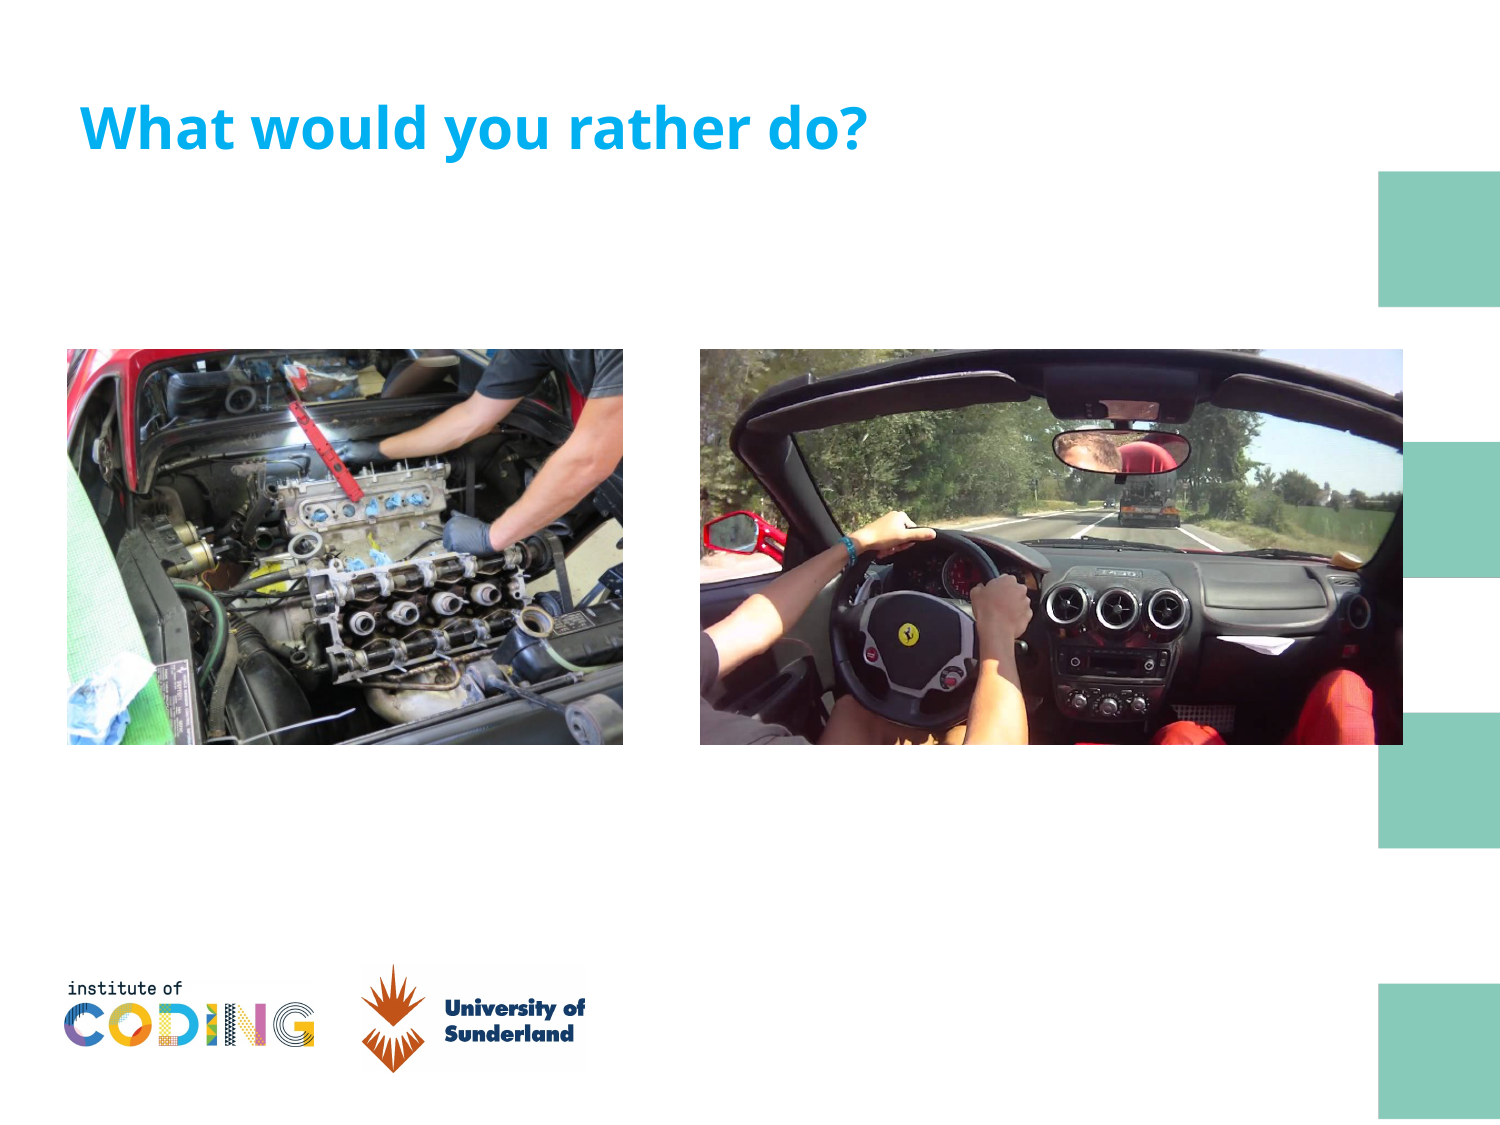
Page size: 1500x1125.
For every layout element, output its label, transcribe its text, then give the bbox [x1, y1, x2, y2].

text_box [67, 349, 1403, 746]
title What would you rather do? [80, 90, 162, 280]
picture [64, 45, 1500, 1125]
